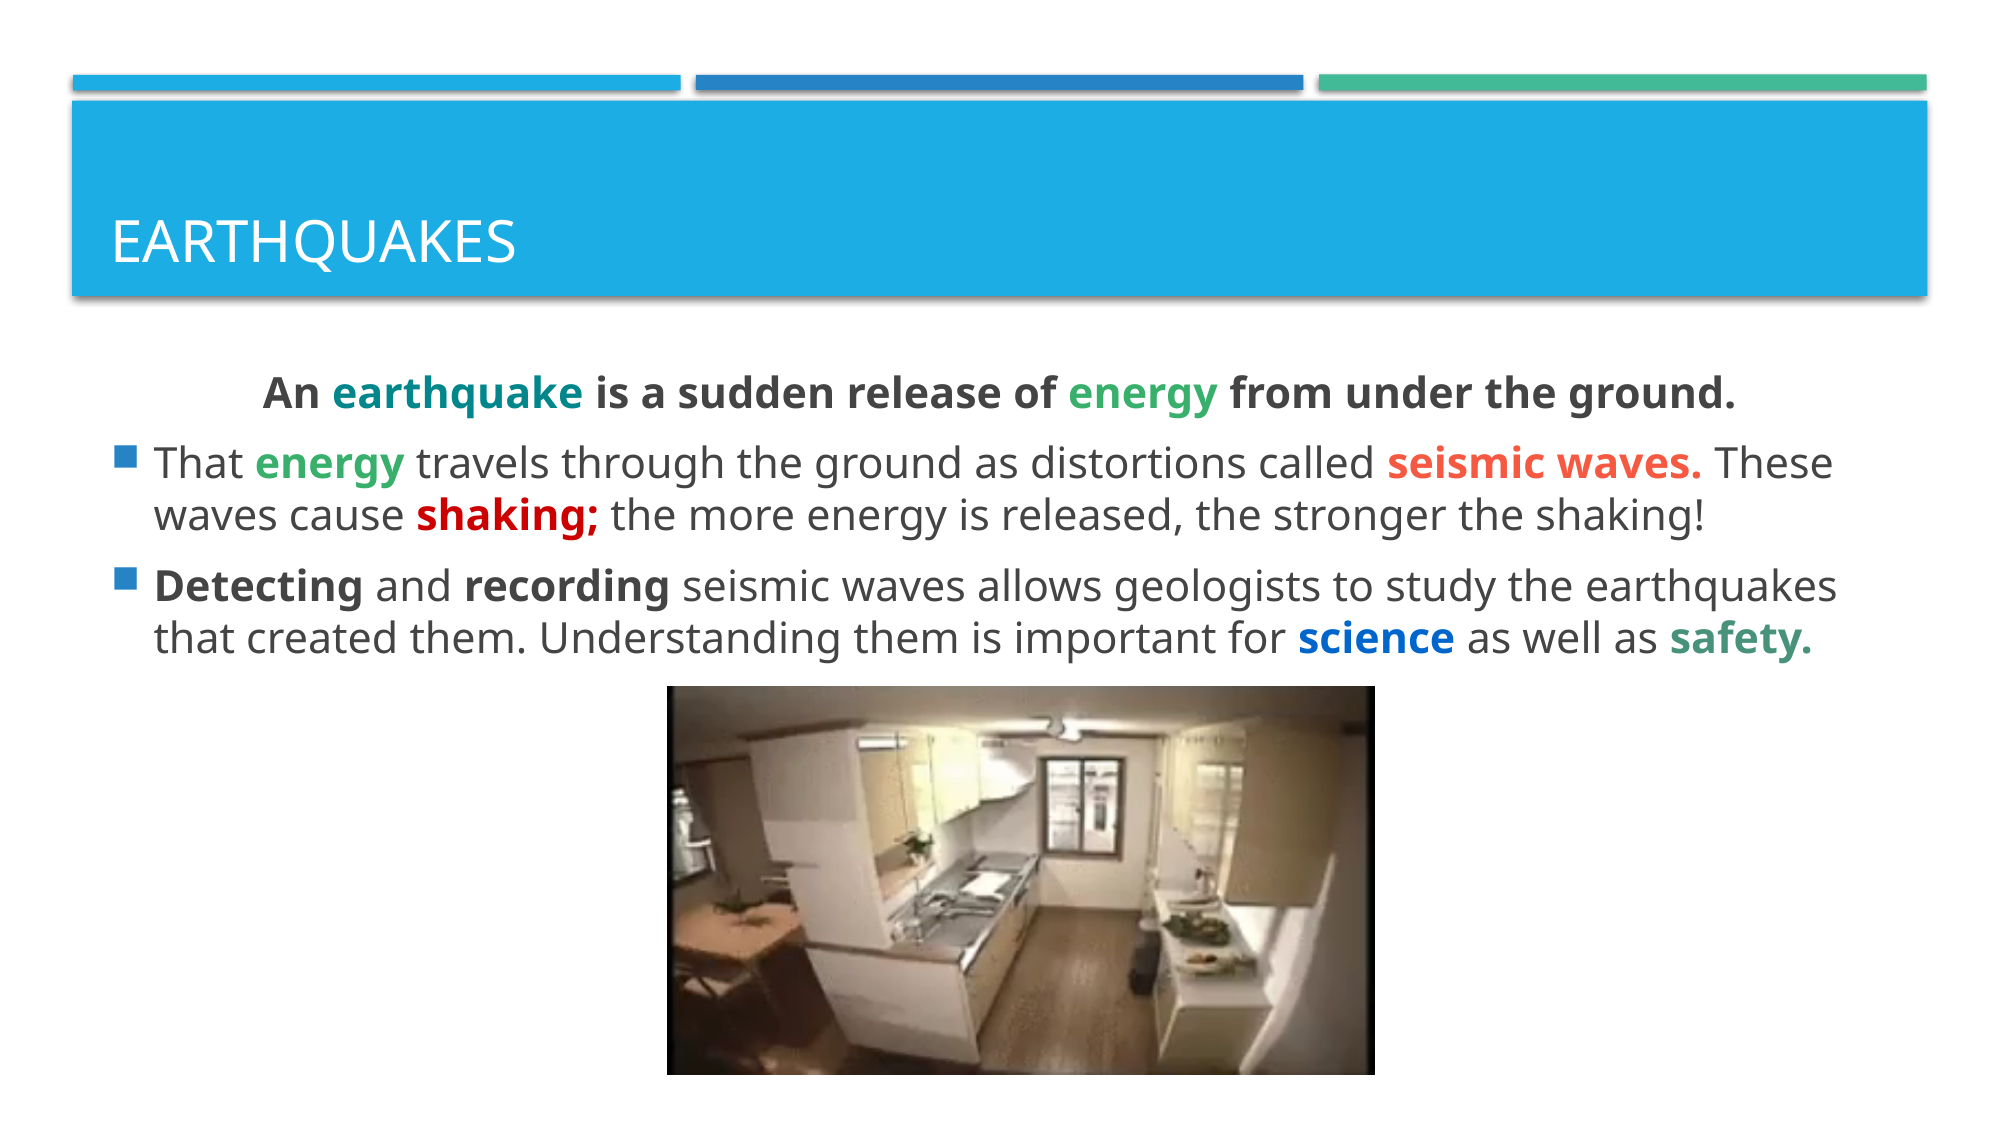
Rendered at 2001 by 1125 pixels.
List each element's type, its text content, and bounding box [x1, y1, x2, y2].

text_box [666, 684, 1376, 1076]
list An earthquake is a sudden release of energy from under the ground. That energy travels through the ground as distortions called seismic waves. These waves cause shaking; the more energy is released, the stronger the shaking! Detecting and recording seismic waves allows geologists to study the earthquakes that created them. Understanding them is important for science as well as safety. [95, 357, 1905, 717]
title Earthquakes [95, 115, 1905, 282]
